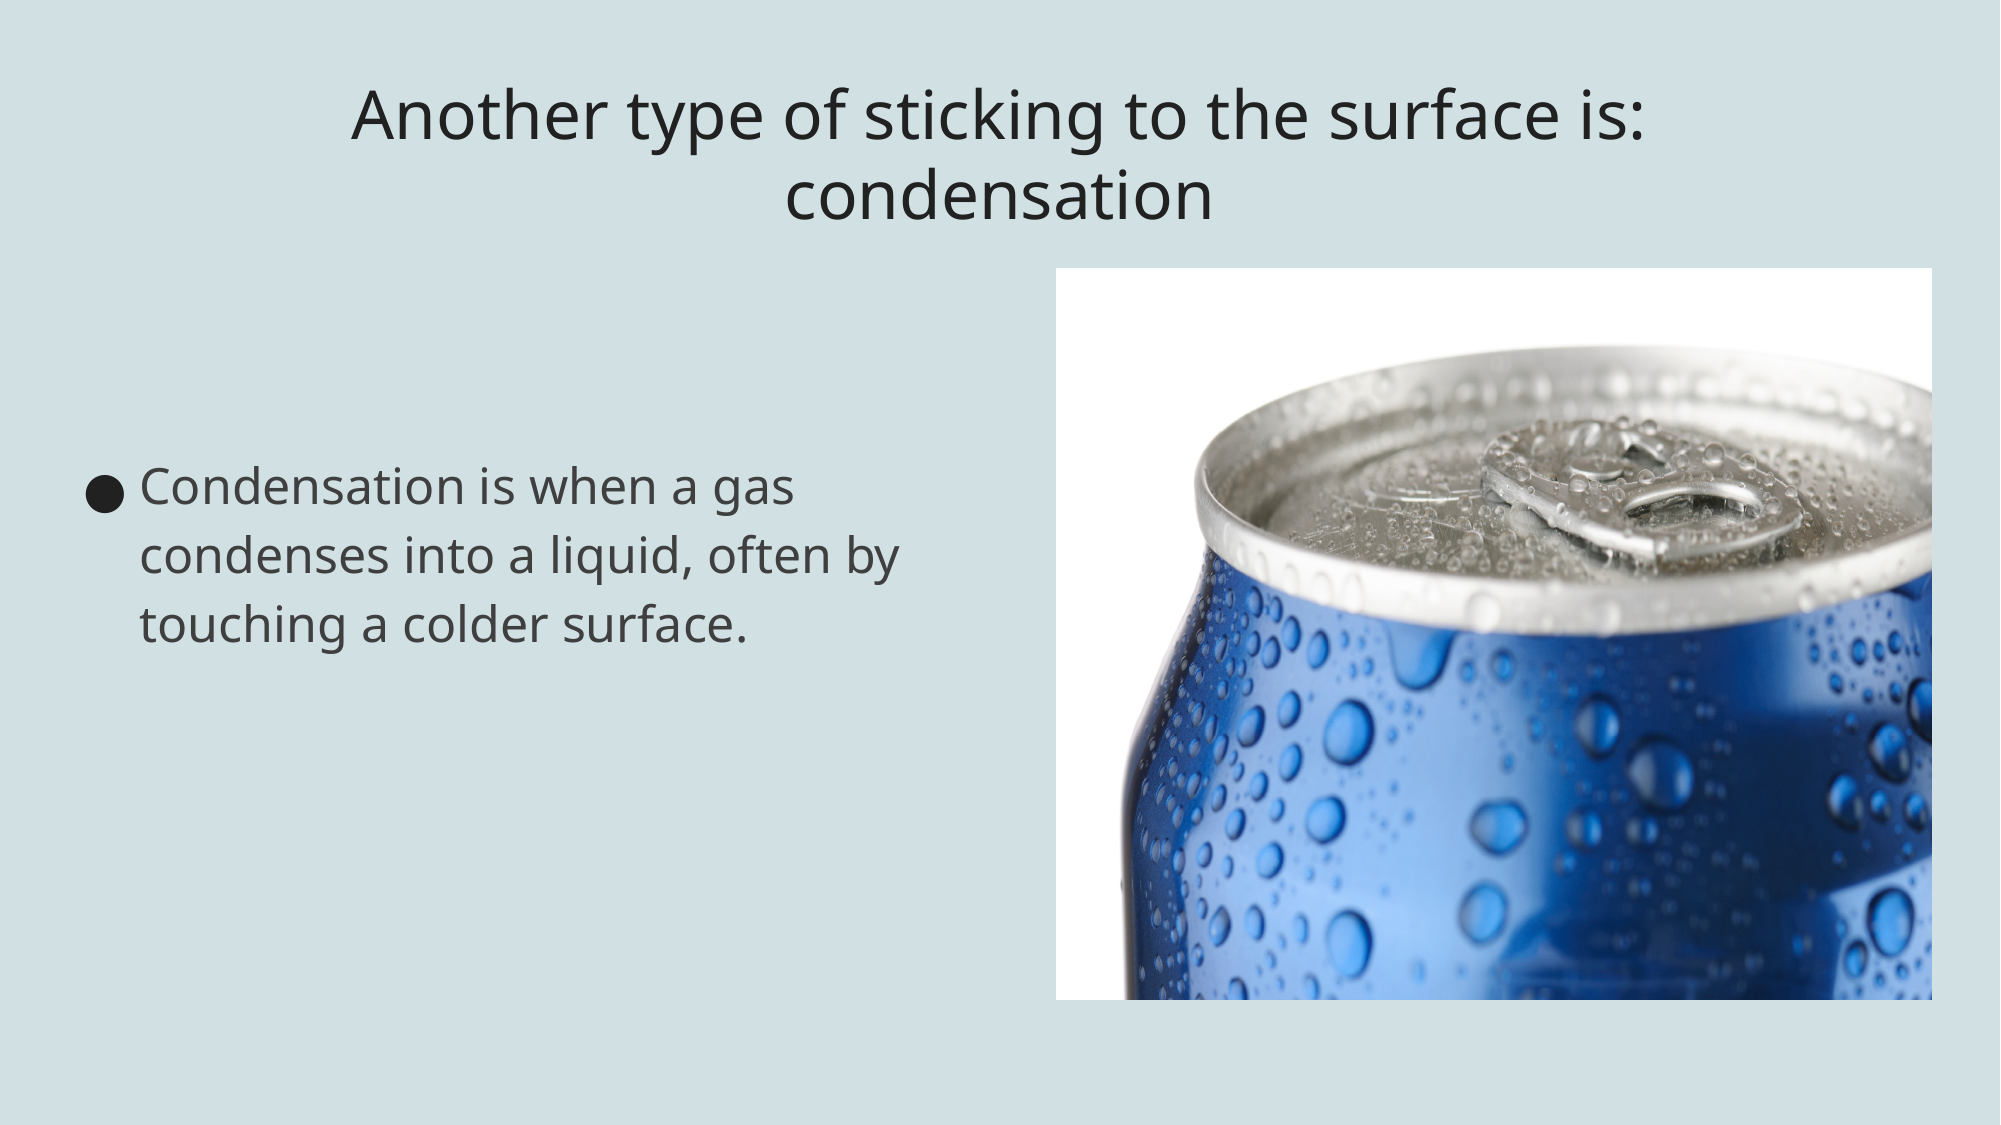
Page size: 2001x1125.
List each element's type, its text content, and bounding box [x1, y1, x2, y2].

picture [1056, 268, 1932, 1000]
title Another type of sticking to the surface is: condensation [68, 64, 1932, 240]
list Condensation is when a gas condenses into a liquid, often by touching a colder surface. [68, 437, 943, 1000]
